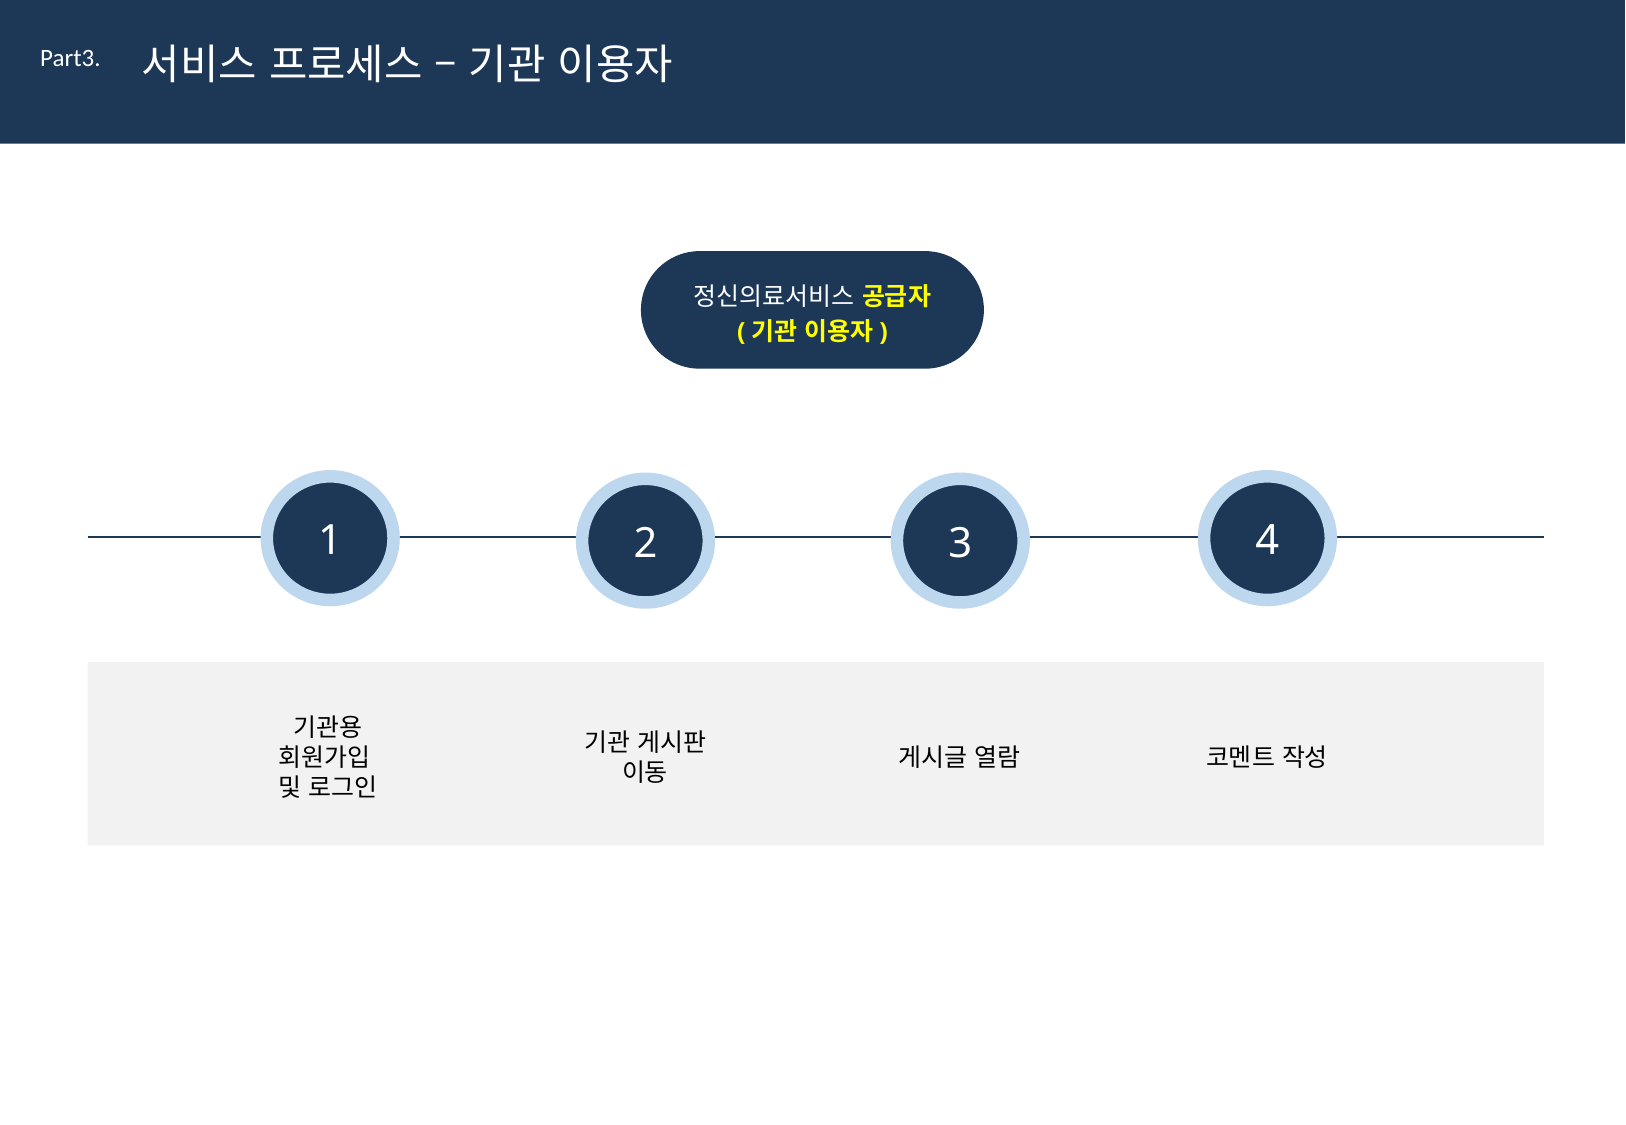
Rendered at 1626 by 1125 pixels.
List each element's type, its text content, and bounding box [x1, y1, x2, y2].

text_box 게시글 열람 [862, 734, 1058, 779]
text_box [640, 251, 984, 369]
text_box 2 [581, 477, 710, 536]
text_box 기관 게시판 이동 [547, 718, 743, 794]
text_box 3 [895, 537, 1025, 604]
text_box 서비스 프로세스 – 기관 이용자 [127, 30, 696, 96]
text_box [0, 0, 1625, 144]
text_box 코멘트 작성 [1169, 734, 1365, 779]
text_box [87, 661, 1545, 846]
text_box 1 [265, 537, 395, 602]
text_box 2 [581, 537, 710, 604]
text_box 4 [1203, 537, 1332, 602]
text_box 1 [265, 475, 395, 536]
text_box Part3. [34, 34, 113, 79]
text_box 3 [896, 477, 1025, 536]
text_box 4 [1203, 475, 1332, 536]
text_box 기관용 회원가입 및 로그인 [231, 703, 426, 809]
